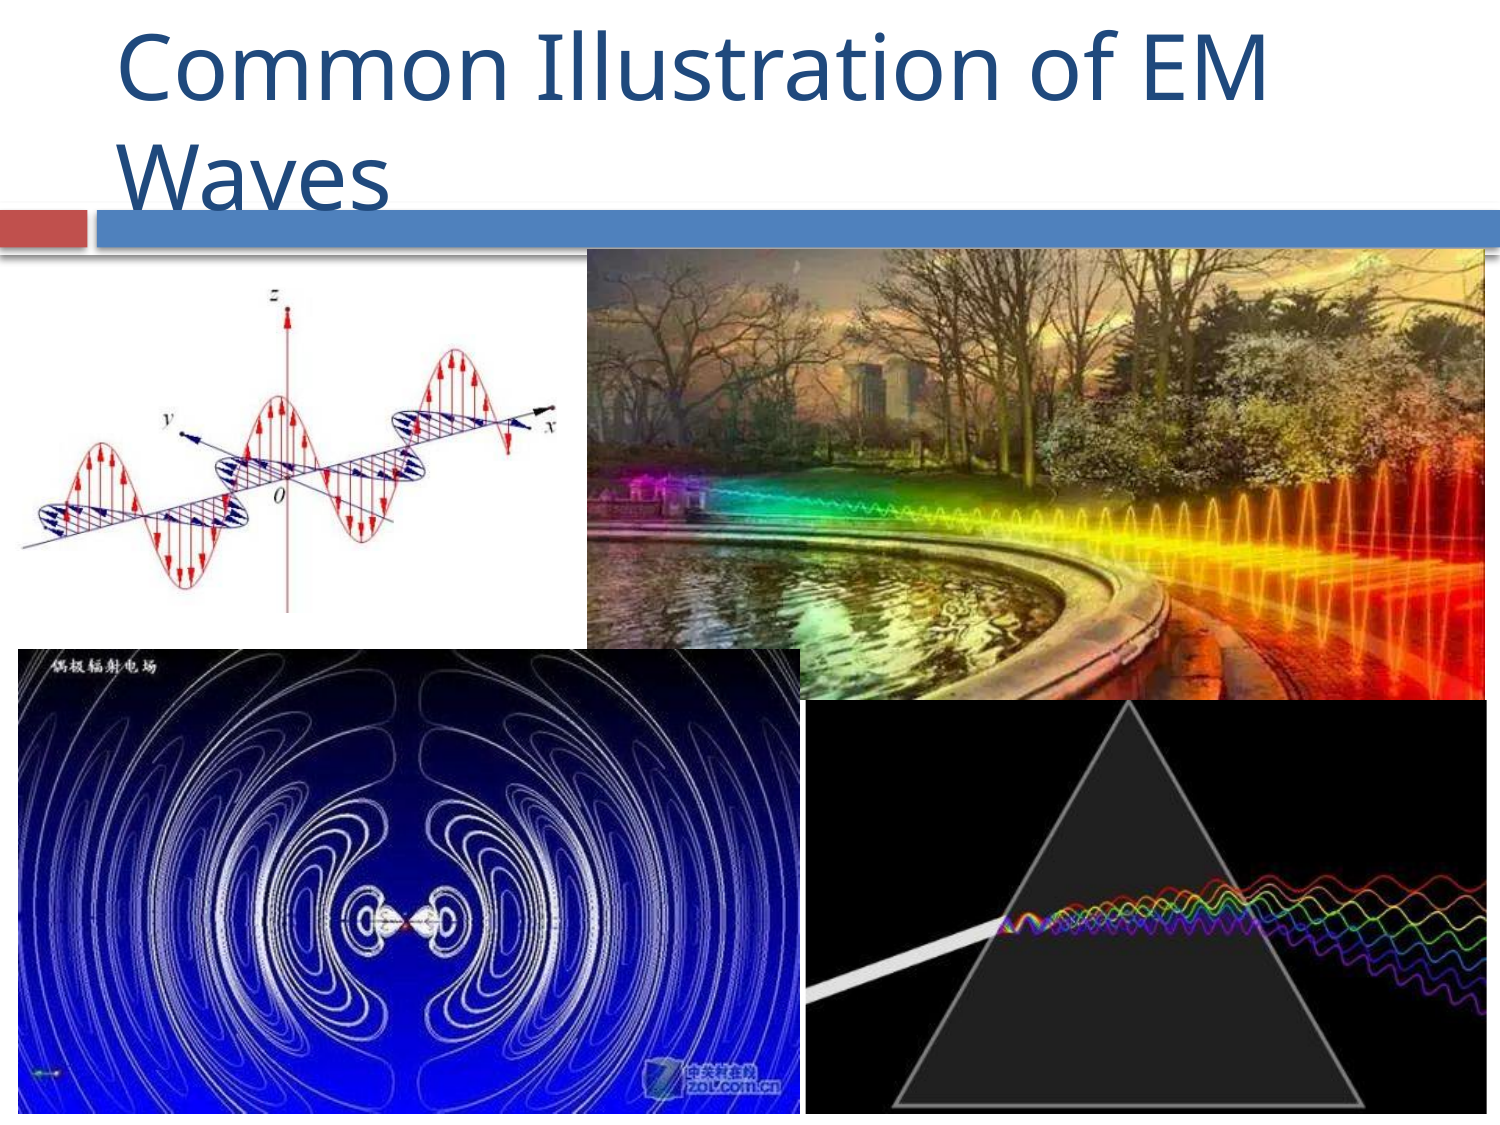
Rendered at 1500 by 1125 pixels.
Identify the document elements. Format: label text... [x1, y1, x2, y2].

picture [18, 249, 1487, 1115]
title Common Illustration of EM Waves [100, 37, 1438, 200]
picture [14, 287, 558, 613]
